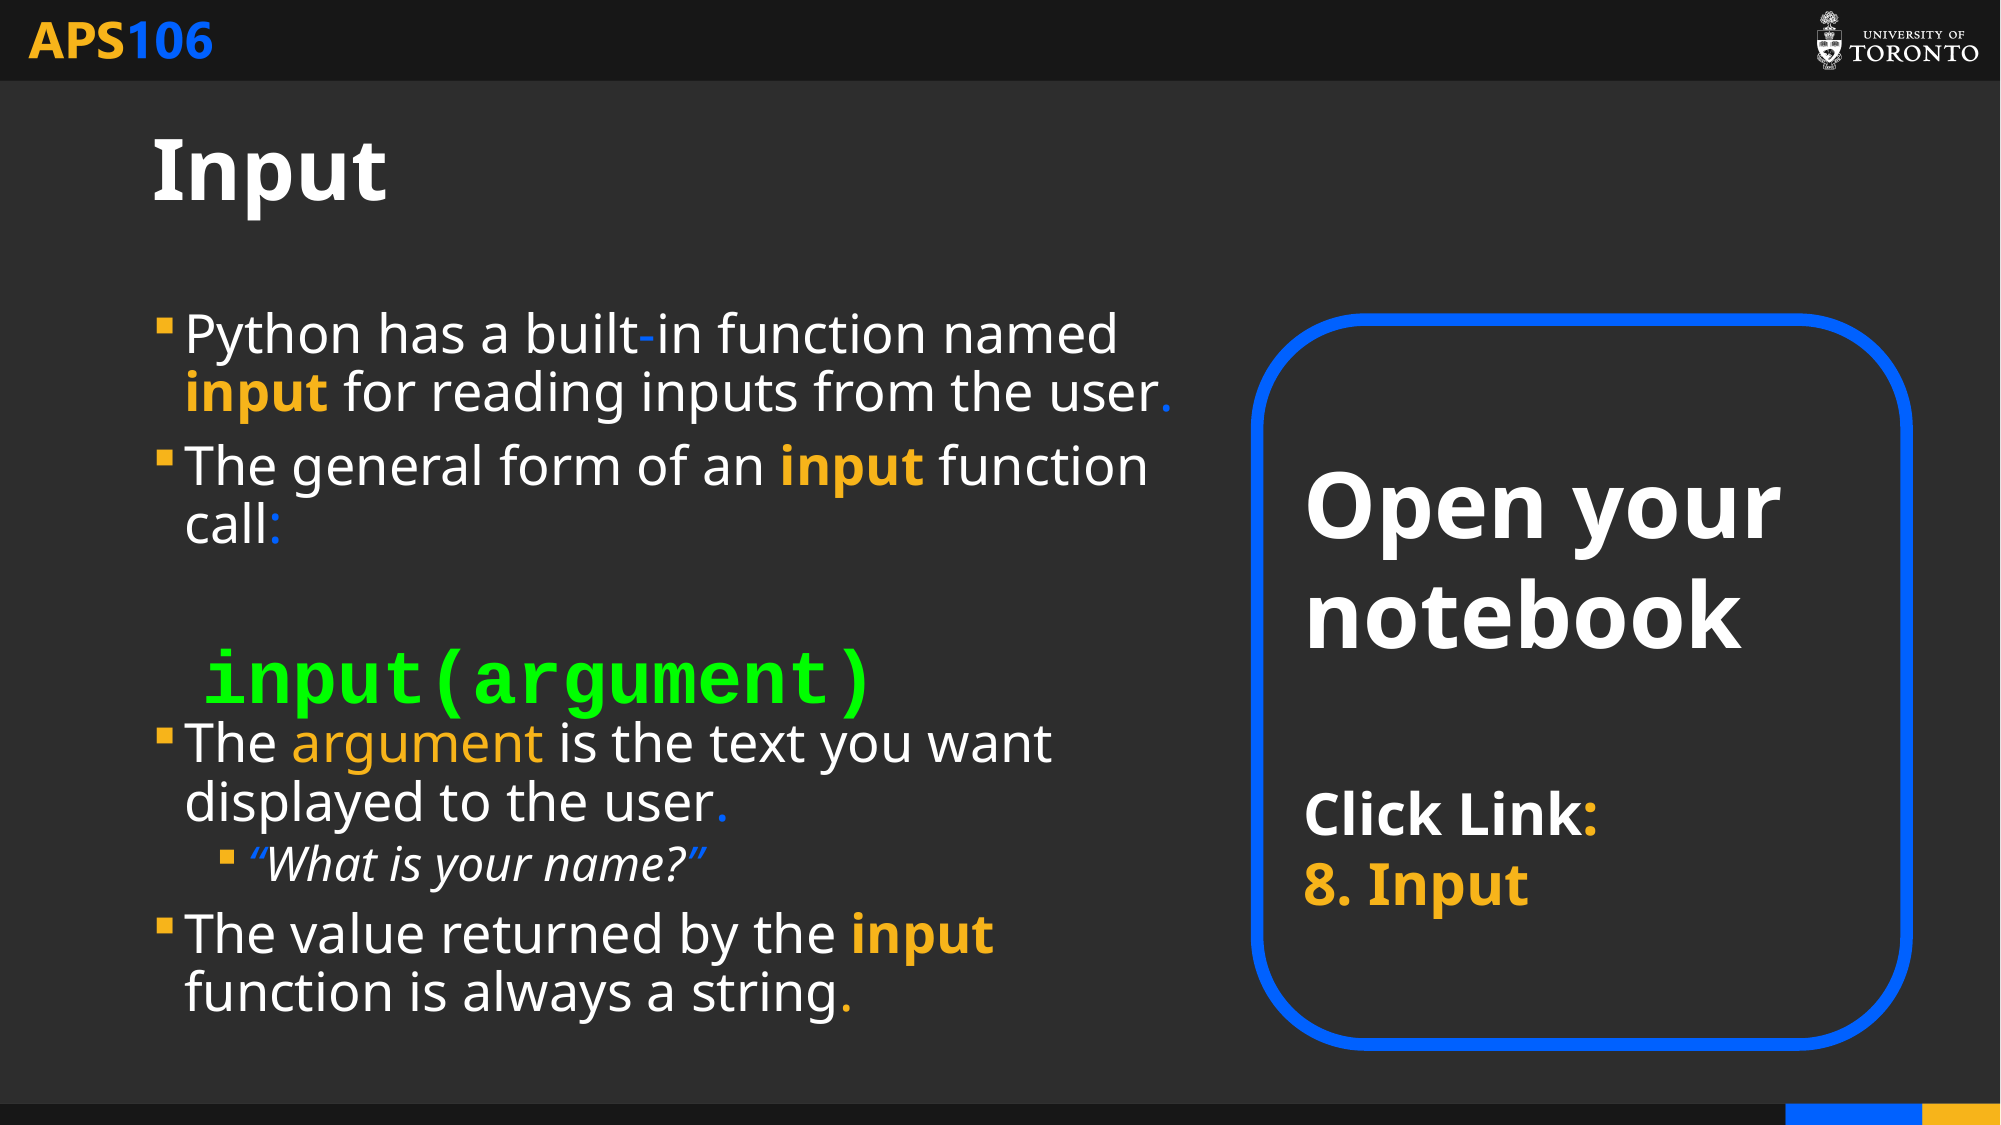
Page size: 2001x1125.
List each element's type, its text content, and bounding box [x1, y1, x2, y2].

picture [0, 0, 2001, 1125]
text_box Open your notebook Click Link: 8. Input [1256, 318, 1908, 1046]
title Input [137, 119, 1863, 227]
text_box input(argument) [187, 621, 893, 726]
list Python has a built-in function named input for reading inputs from the user. The general form of an input function call: The argument is the text you want displayed to the user. “What is your name?” The value returned by the input function is always a string. [137, 299, 1194, 1093]
